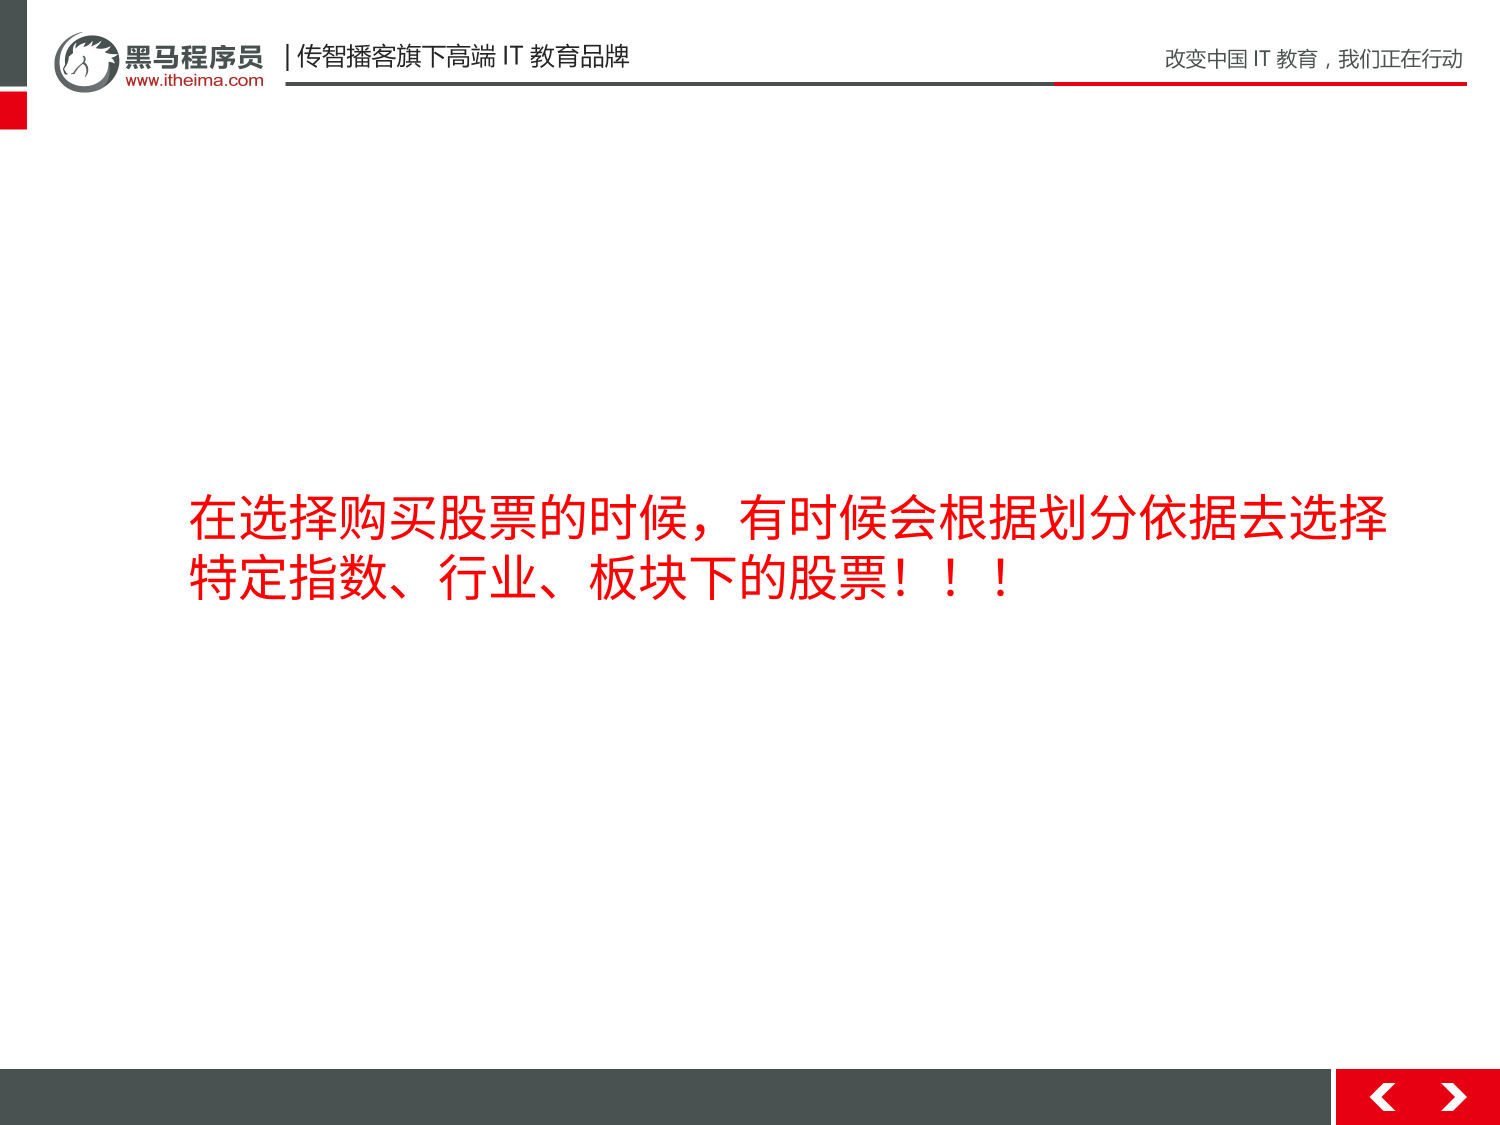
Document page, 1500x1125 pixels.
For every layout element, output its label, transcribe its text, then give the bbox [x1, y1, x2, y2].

picture [0, 0, 1500, 1125]
text_box 在选择购买股票的时候，有时候会根据划分依据去选择 特定指数、行业、板块下的股票！！！ [173, 479, 1404, 614]
